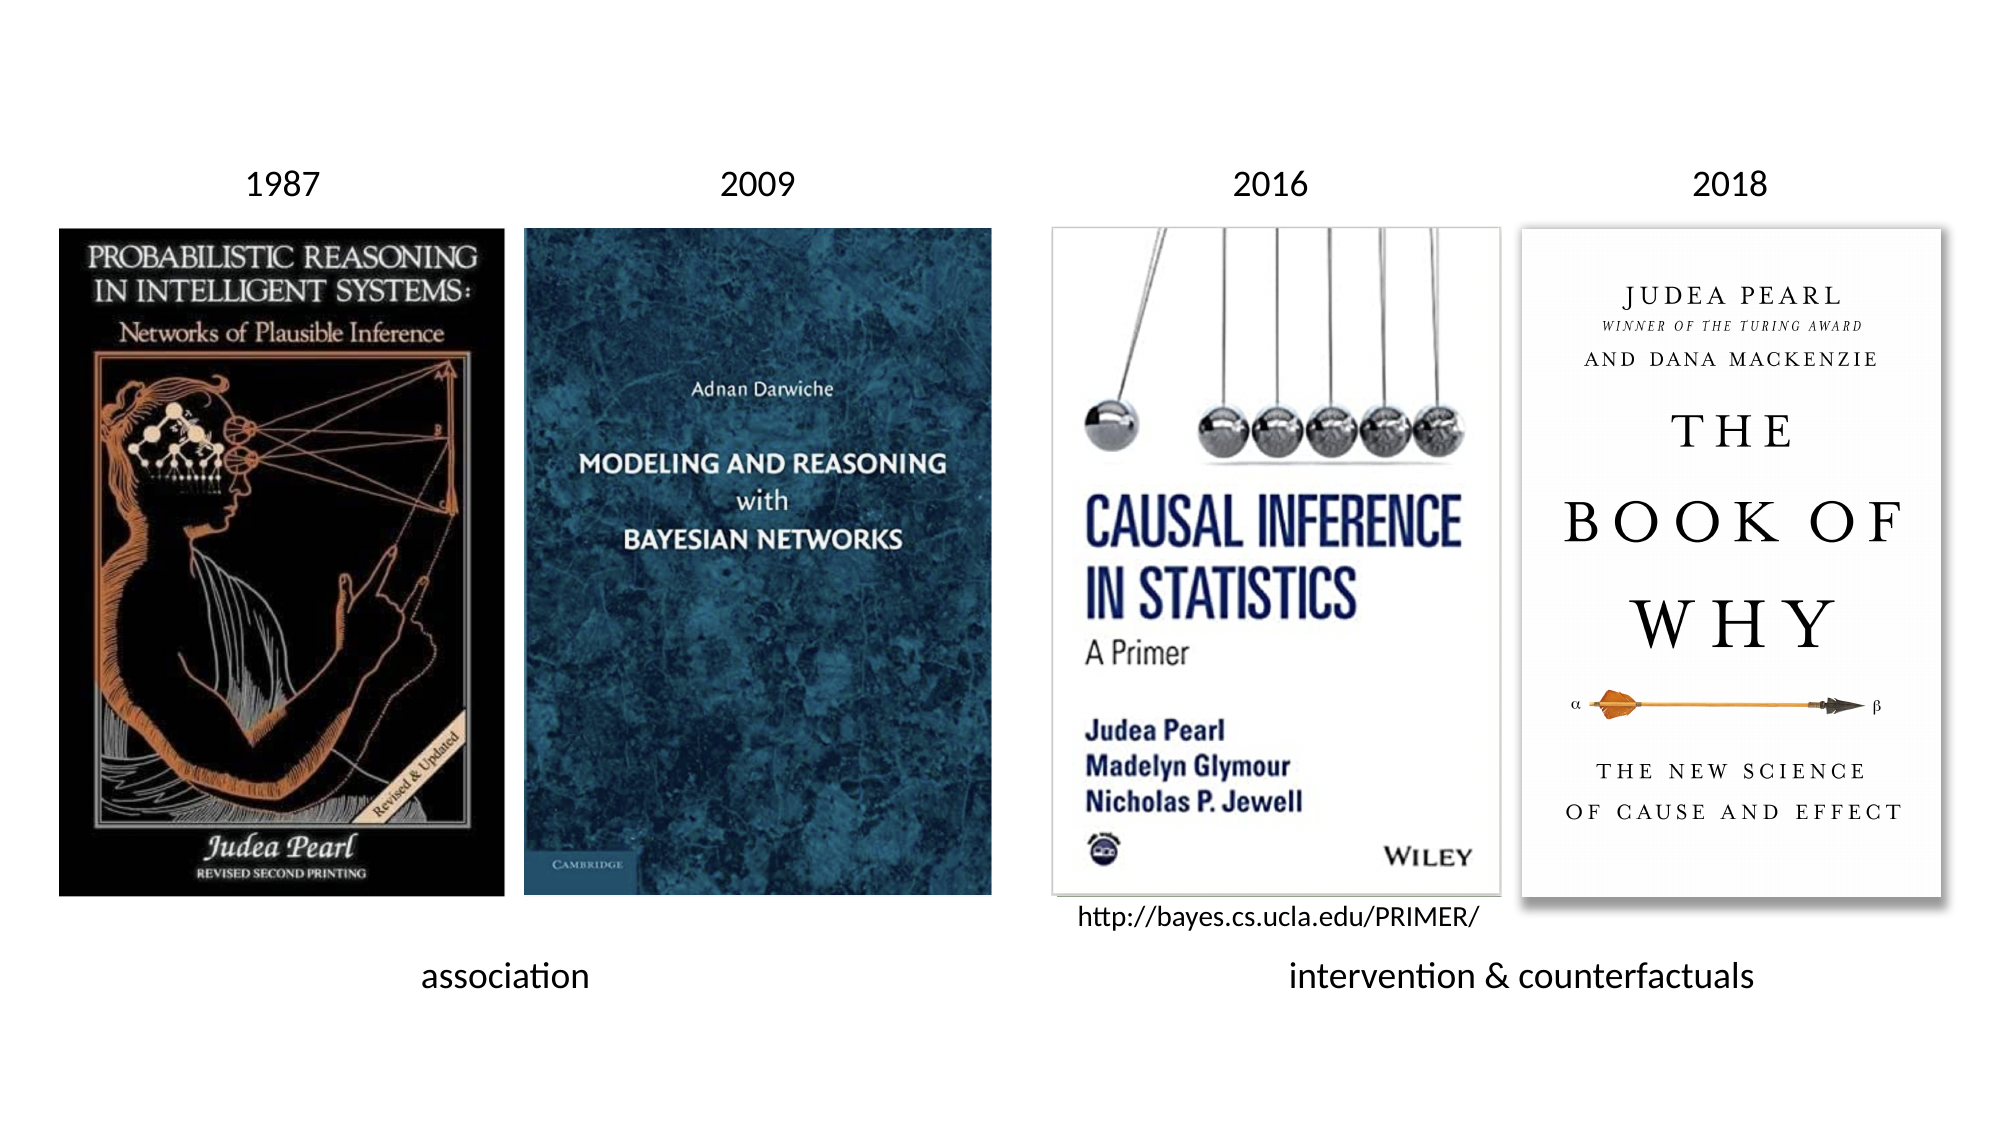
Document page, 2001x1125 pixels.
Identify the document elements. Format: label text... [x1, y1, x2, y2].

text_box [1522, 151, 1941, 897]
text_box association [406, 943, 606, 1004]
text_box intervention & counterfactuals [1274, 943, 1770, 1004]
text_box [524, 151, 992, 897]
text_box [59, 151, 506, 897]
text_box http://bayes.cs.ucla.edu/PRIMER/ [1062, 889, 1567, 940]
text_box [1057, 151, 1502, 226]
picture [1051, 226, 1502, 896]
